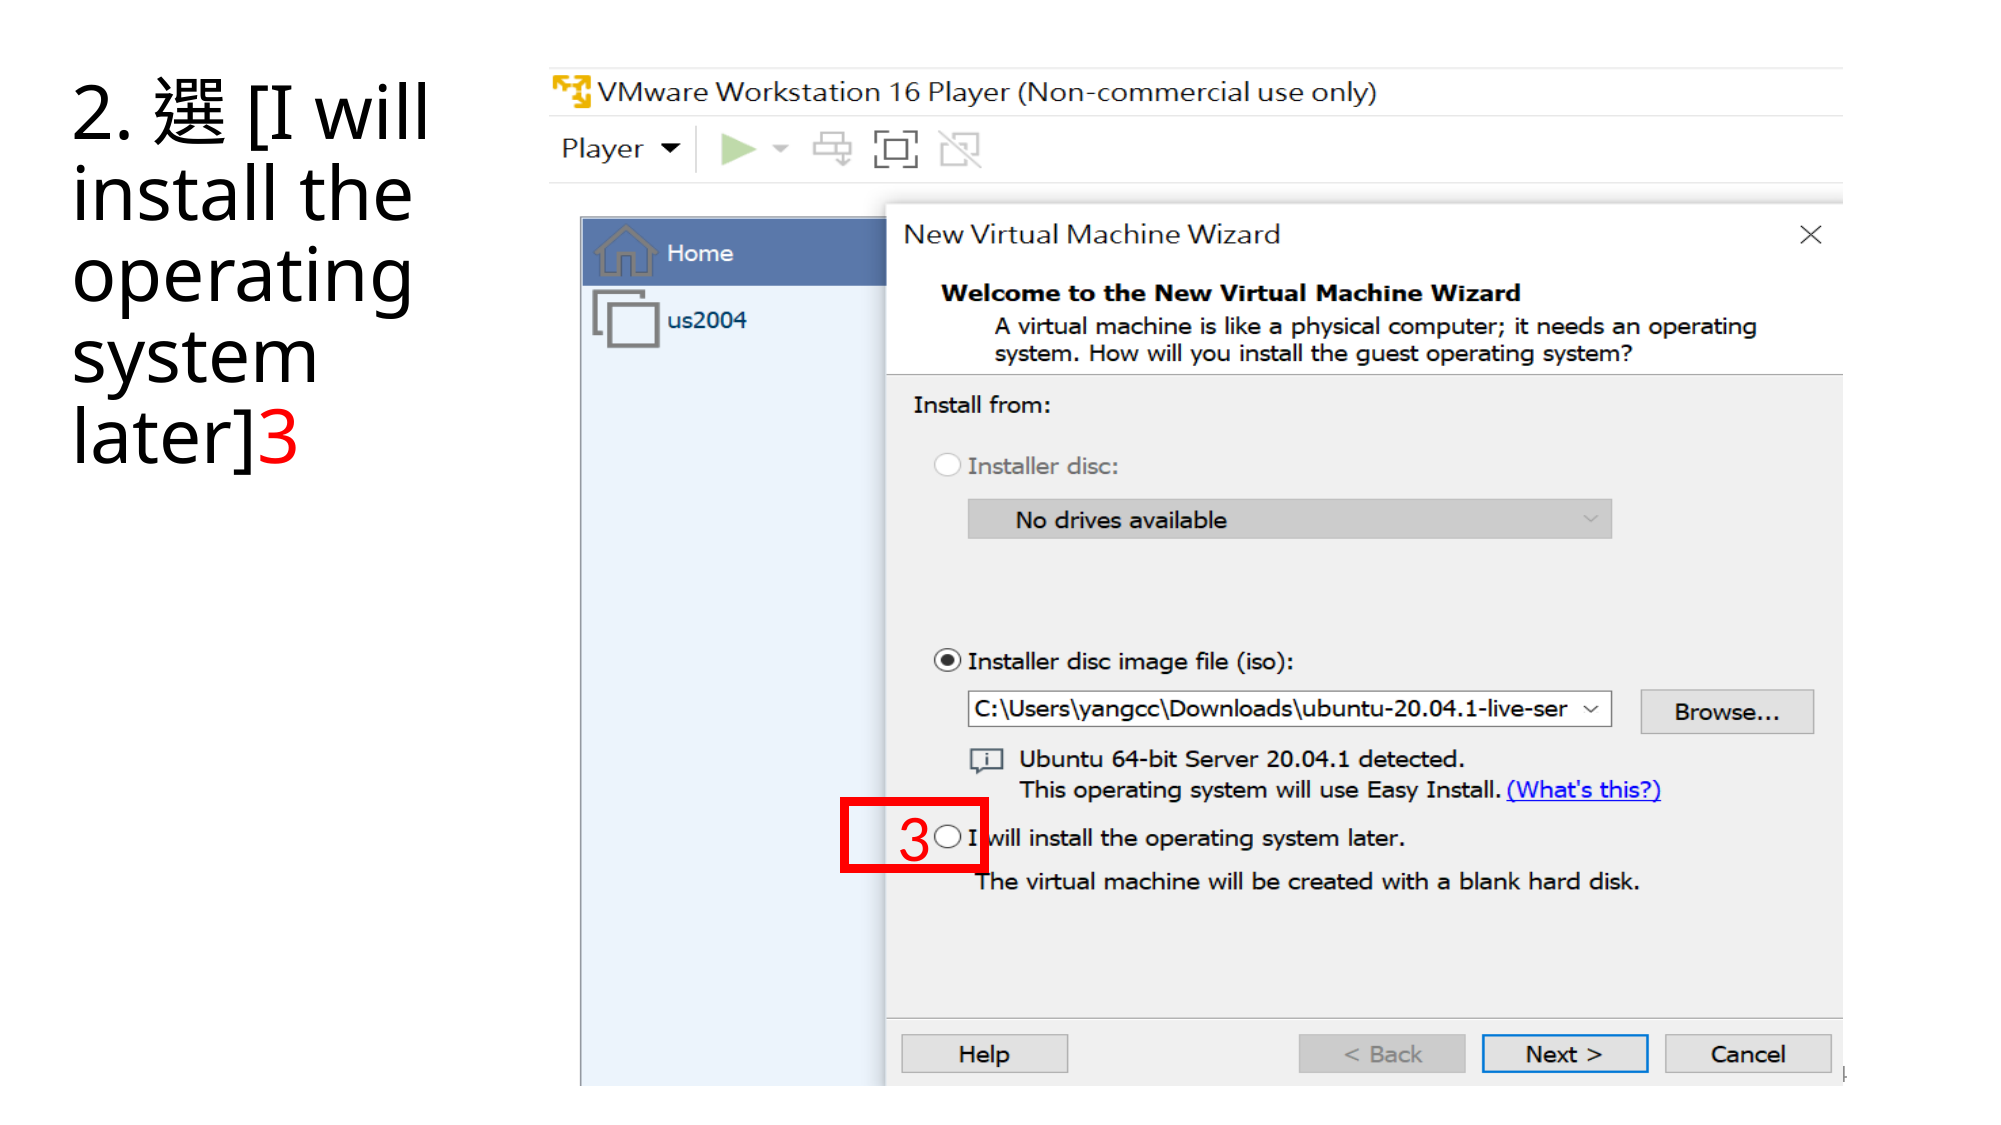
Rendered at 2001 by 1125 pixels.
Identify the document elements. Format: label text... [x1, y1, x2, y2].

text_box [549, 67, 1843, 1086]
slide_number 4 [1412, 1042, 1863, 1103]
title 2.選[I will install the operating system later]3 [56, 67, 509, 757]
